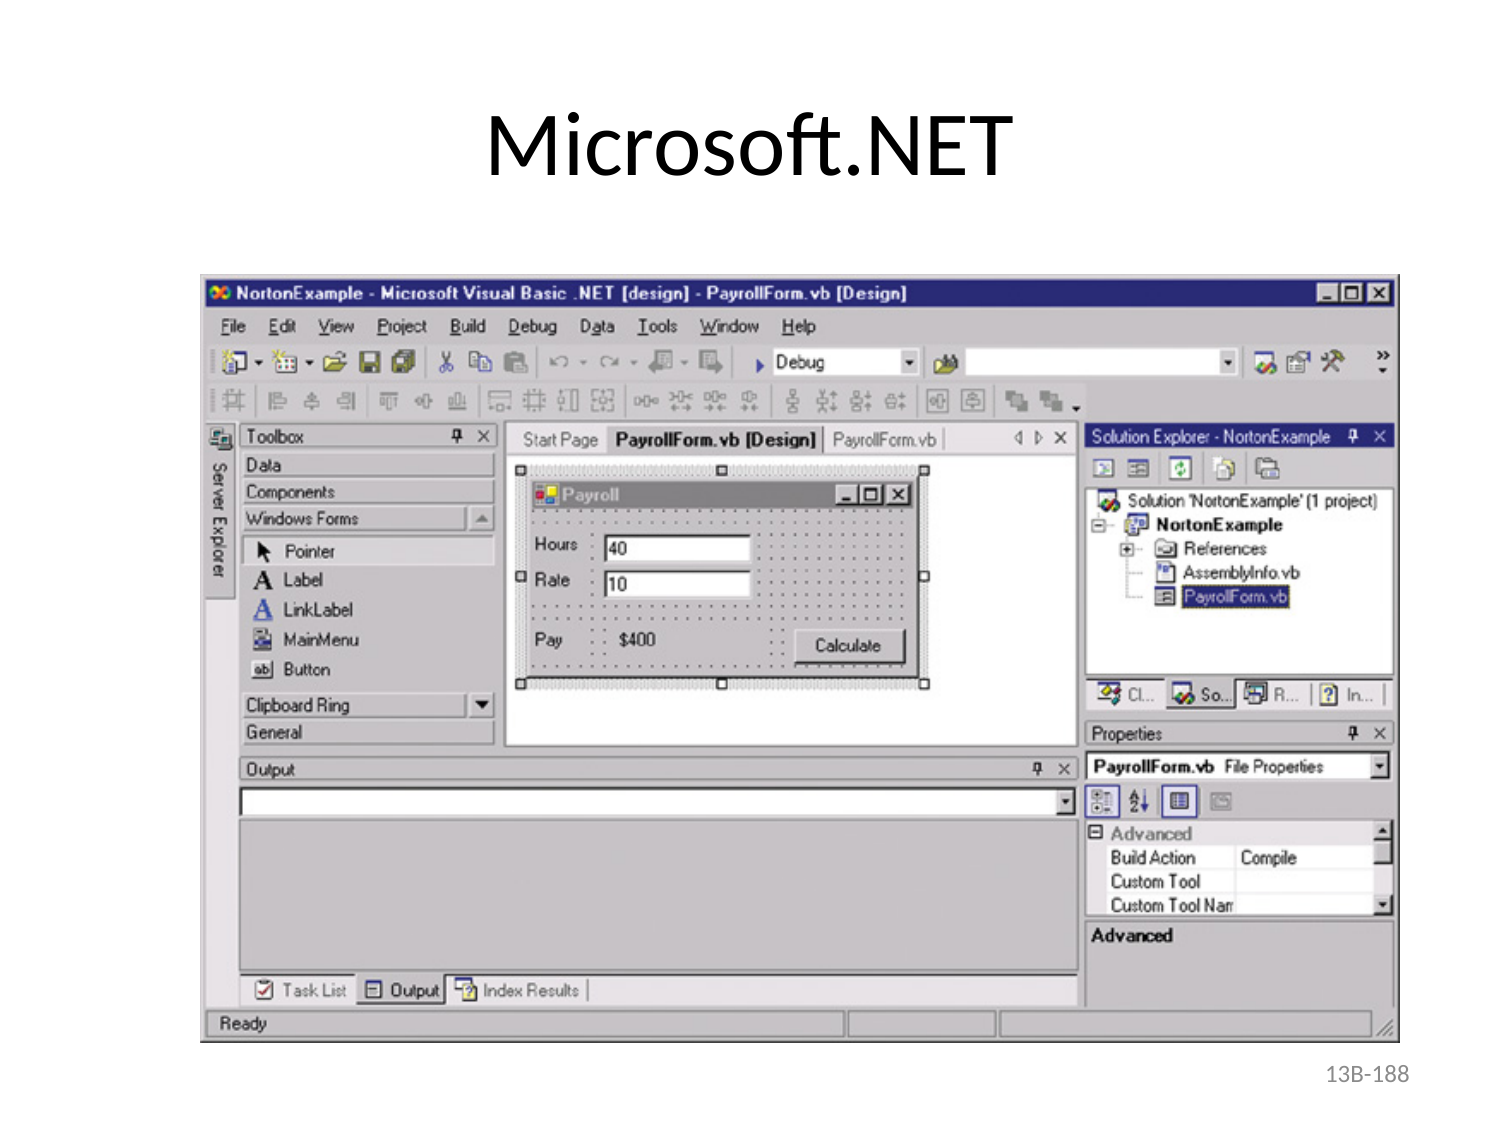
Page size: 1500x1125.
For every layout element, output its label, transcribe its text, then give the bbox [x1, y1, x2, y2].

picture [199, 274, 1401, 1044]
title Microsoft.NET [75, 45, 1425, 233]
slide_number 13B-188 [1074, 1042, 1425, 1103]
